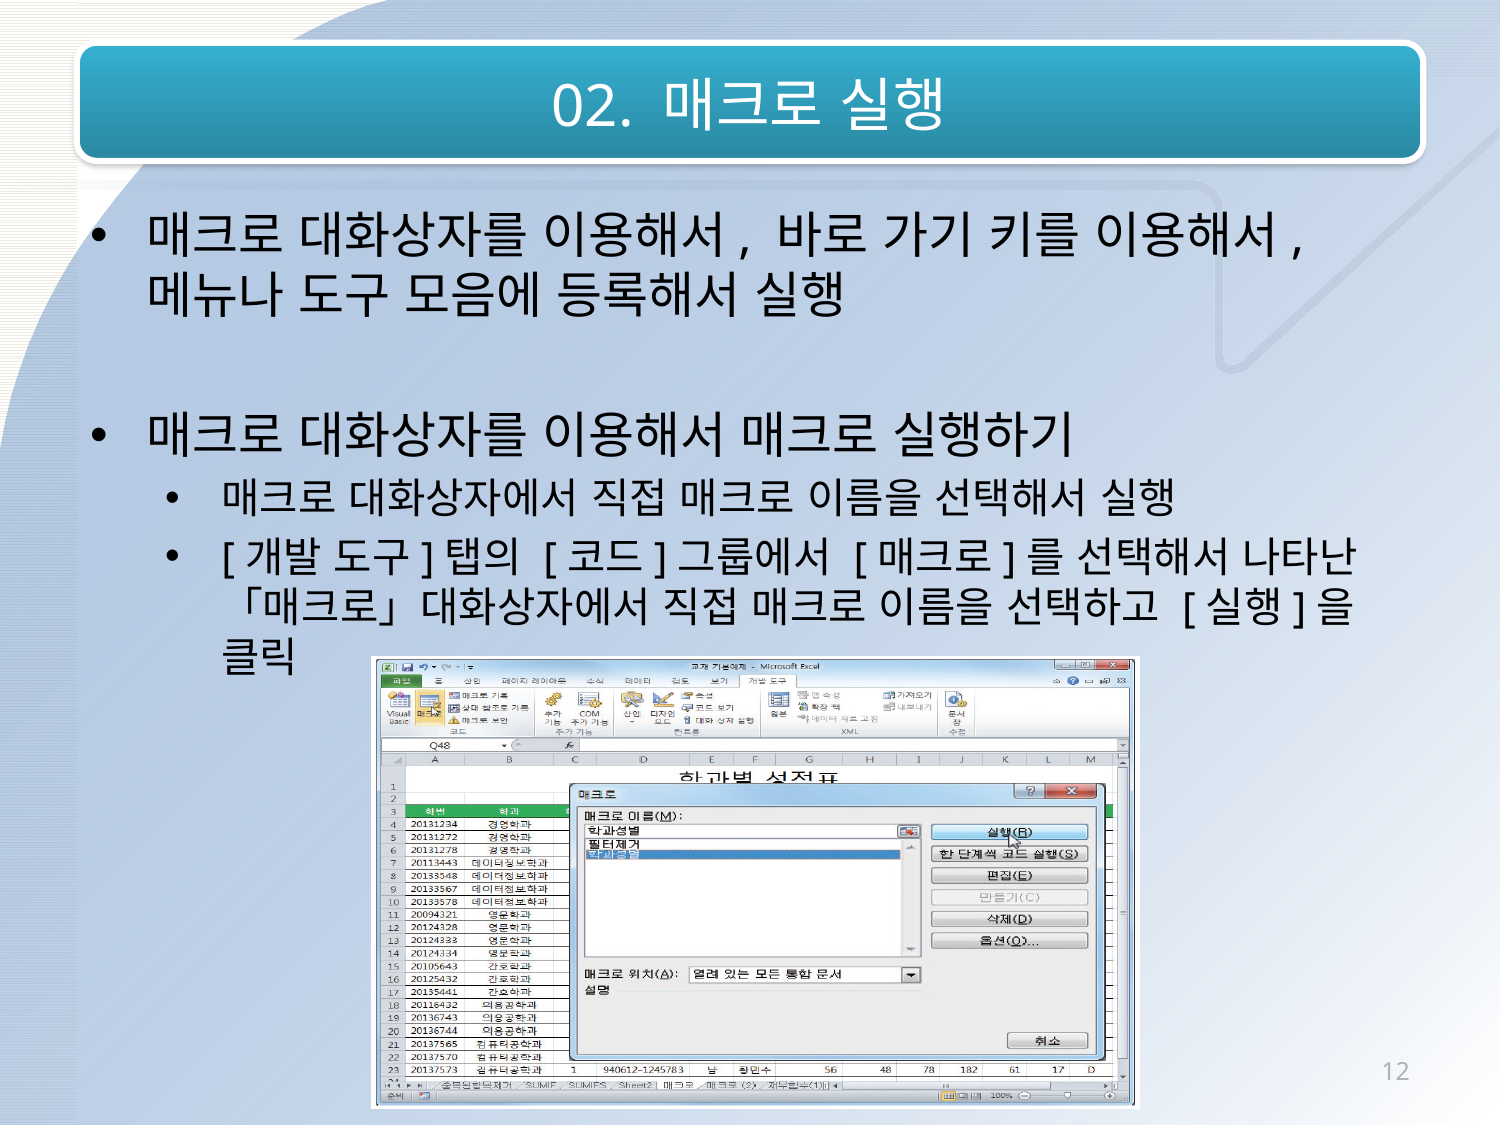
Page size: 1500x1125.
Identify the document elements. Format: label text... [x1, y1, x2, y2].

title 02. 매크로 실행 [75, 45, 1424, 161]
list 매크로 대화상자를 이용해서, 바로 가기 키를 이용해서, 메뉴나 도구 모음에 등록해서 실행 매크로 대화상자를 이용해서 매크로 실행하기 매크로 대화상자에서 직접 매크로 이름을 선택해서 실행 [개발 도구]탭의 [코드]그룹에서 [매크로]를 선택해서 나타난 「매크로」대화상자에서 직접 매크로 이름을 선택하고 [실행]을 클릭 [75, 196, 1425, 1005]
picture [371, 656, 1140, 1109]
slide_number 12 [1144, 1042, 1425, 1103]
